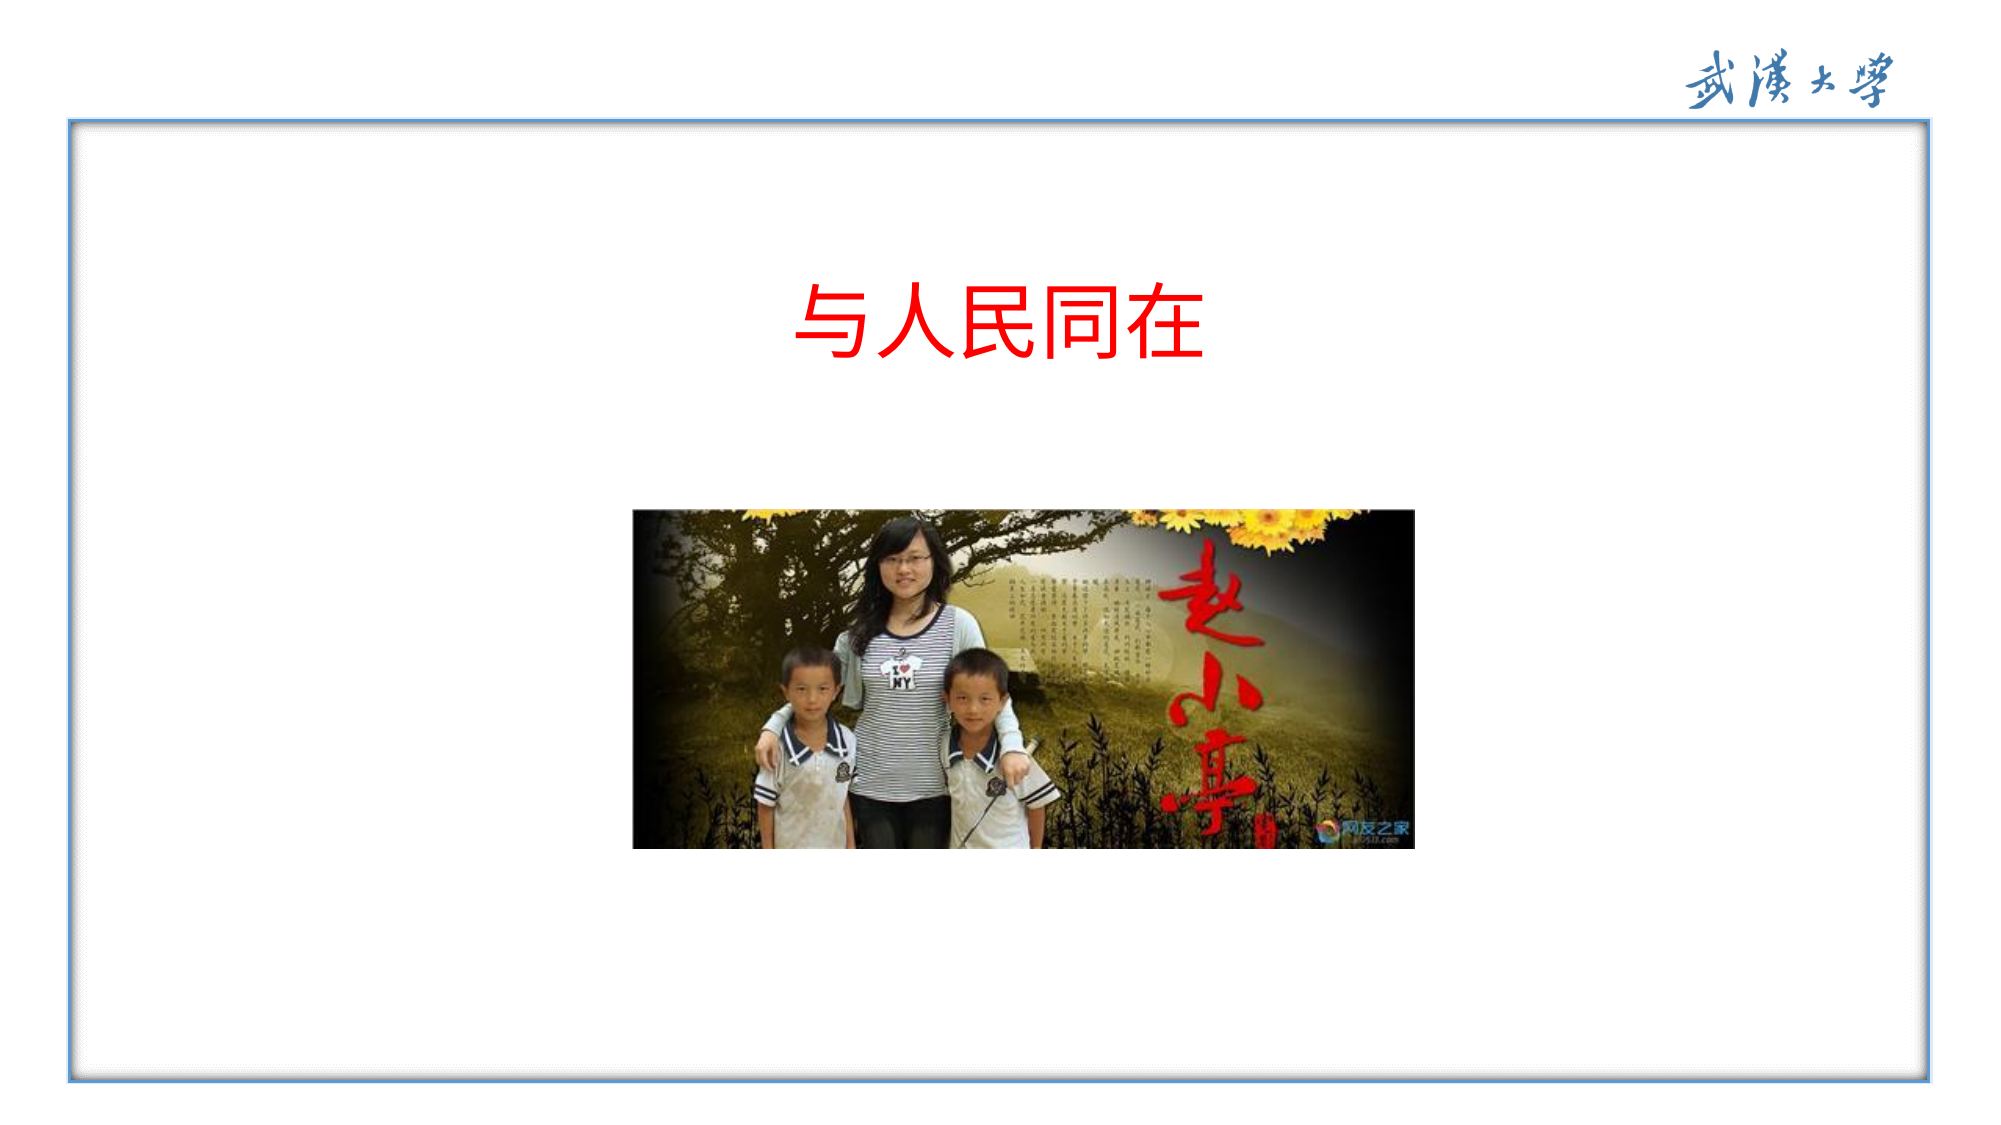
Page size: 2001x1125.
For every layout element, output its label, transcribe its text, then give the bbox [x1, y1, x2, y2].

text_box [771, 615, 1485, 916]
picture [66, 117, 1933, 1084]
text_box 与人民同在 [776, 262, 1843, 377]
